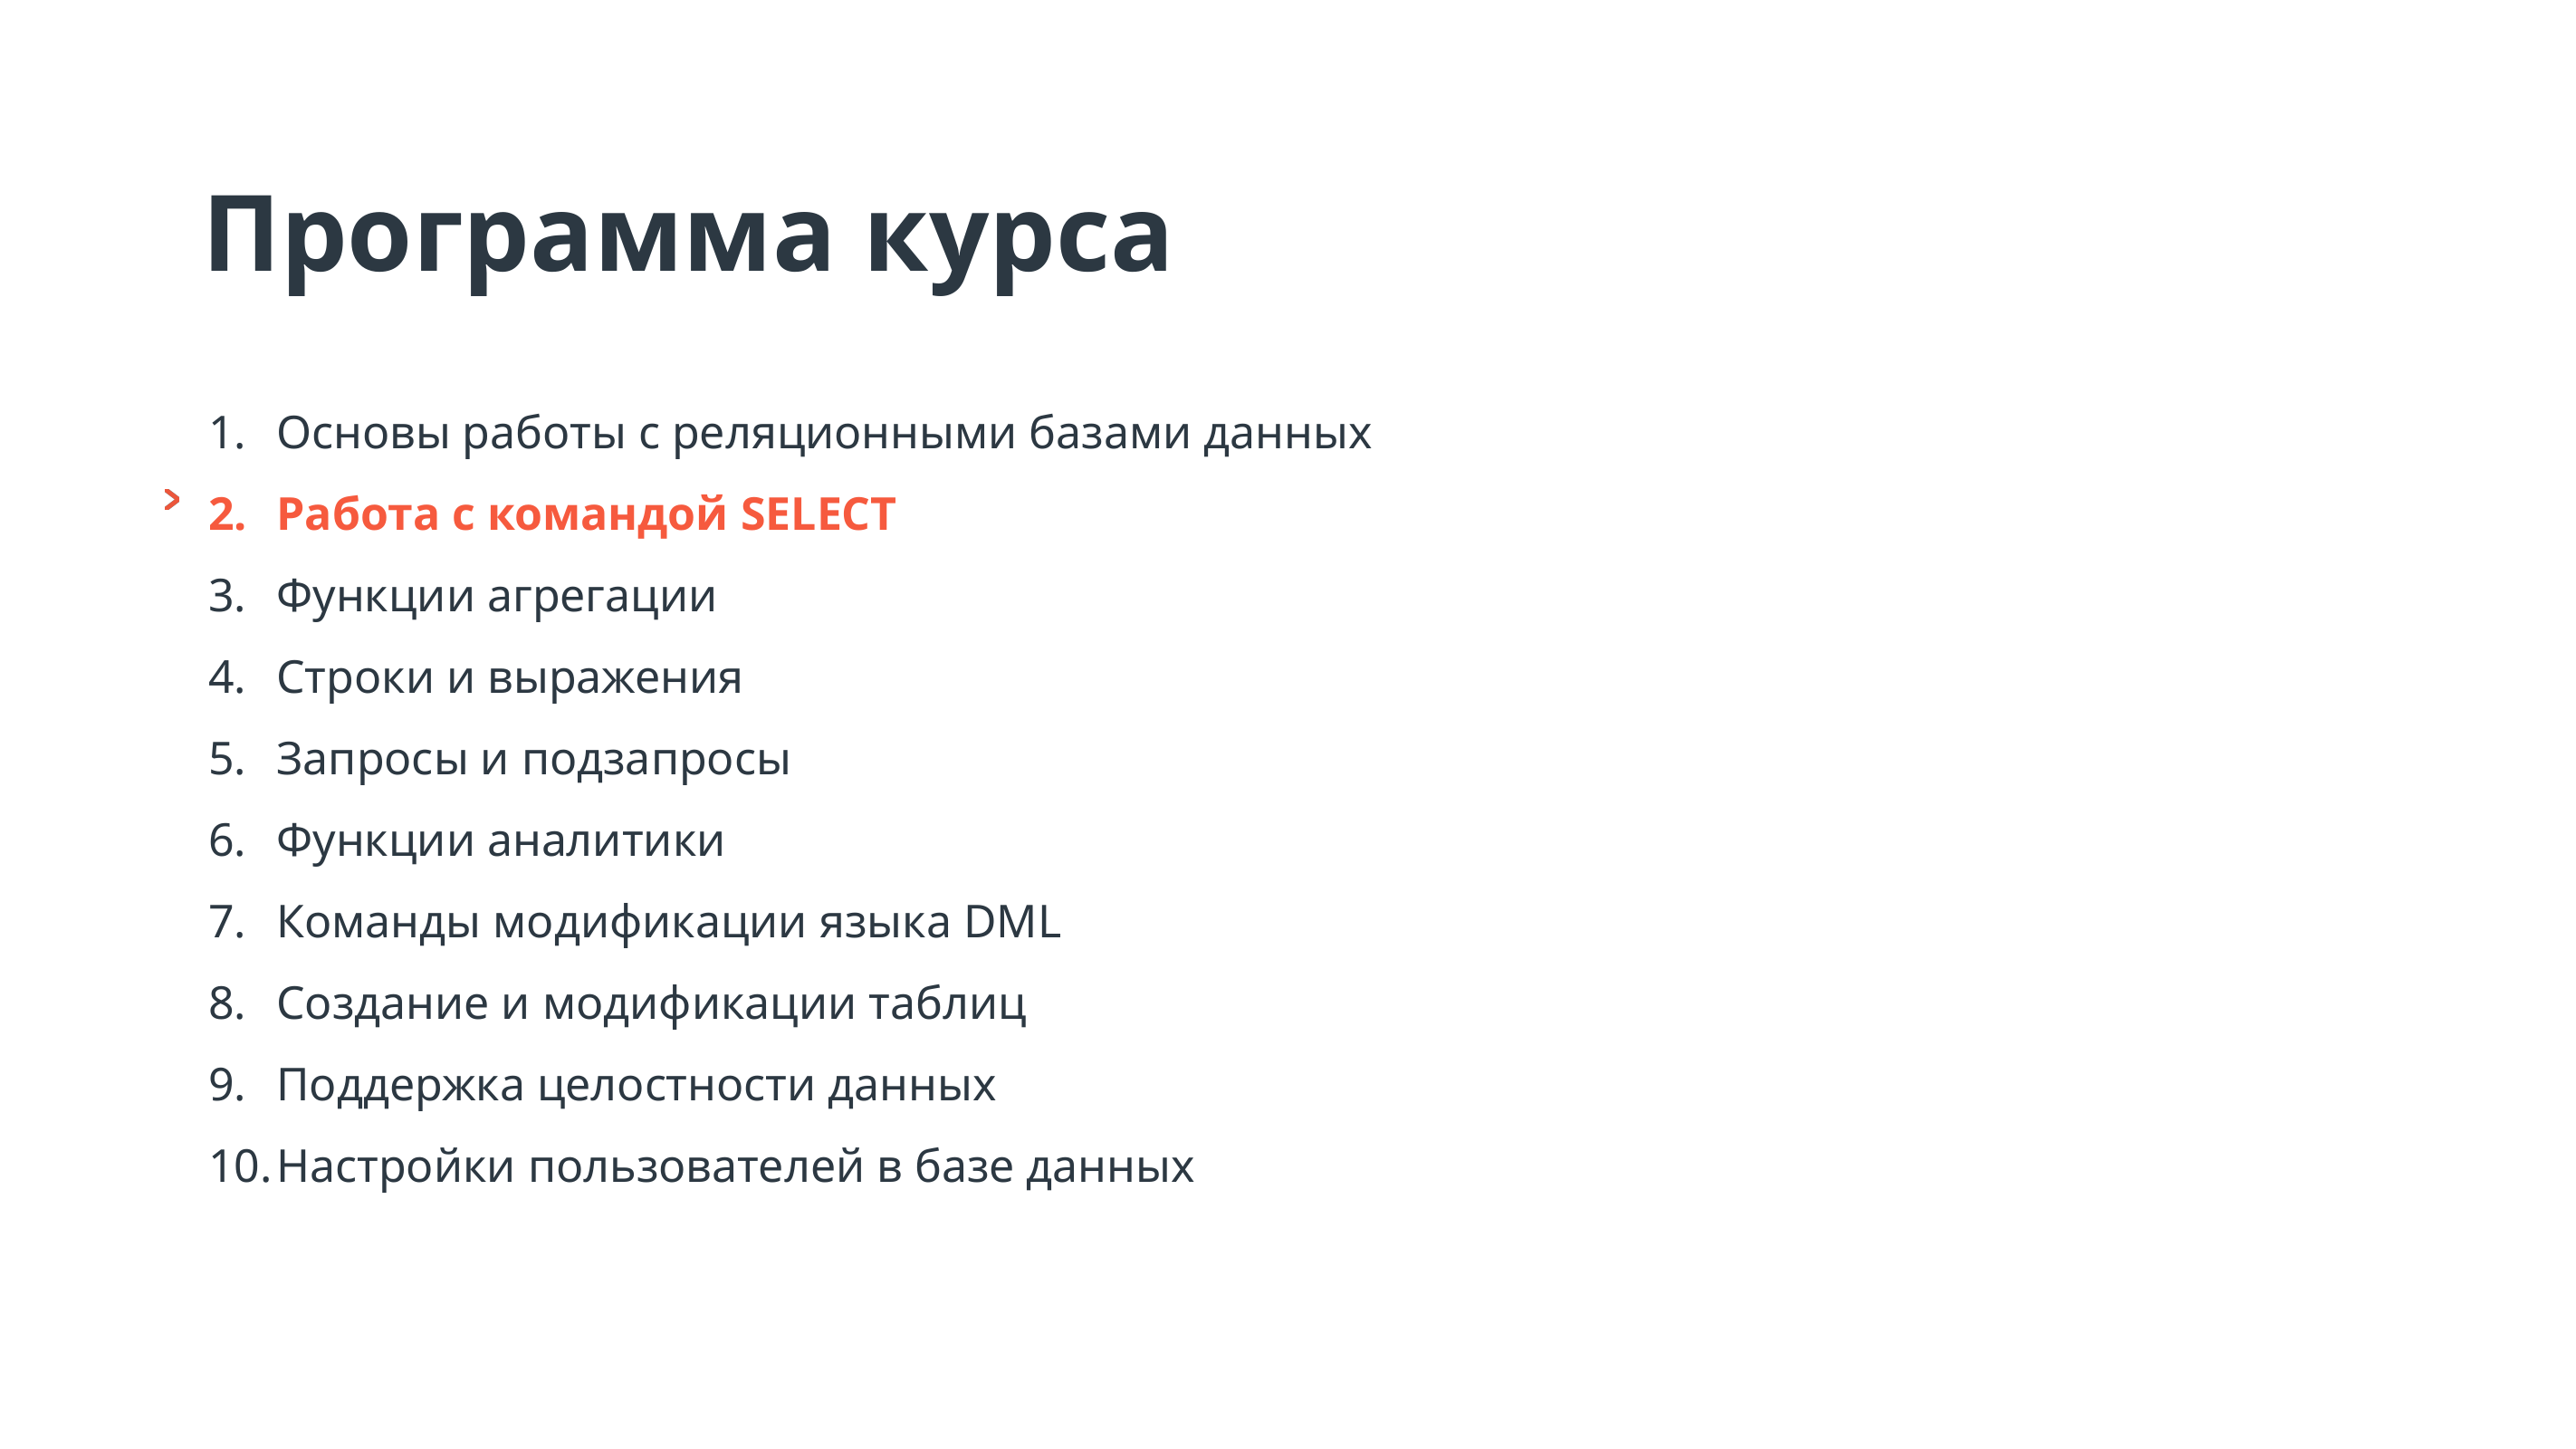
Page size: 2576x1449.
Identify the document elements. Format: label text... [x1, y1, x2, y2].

text_box Основы работы с реляционными базами данных Работа с командой SELECT Функции агрегации Строки и выражения Запросы и подзапросы Функции аналитики Команды модификации языка DML Создание и модификации таблиц Поддержка целостности данных Настройки пользователей в базе данных [195, 369, 1483, 1198]
picture [165, 489, 179, 511]
text_box Программа курса [195, 158, 1486, 299]
